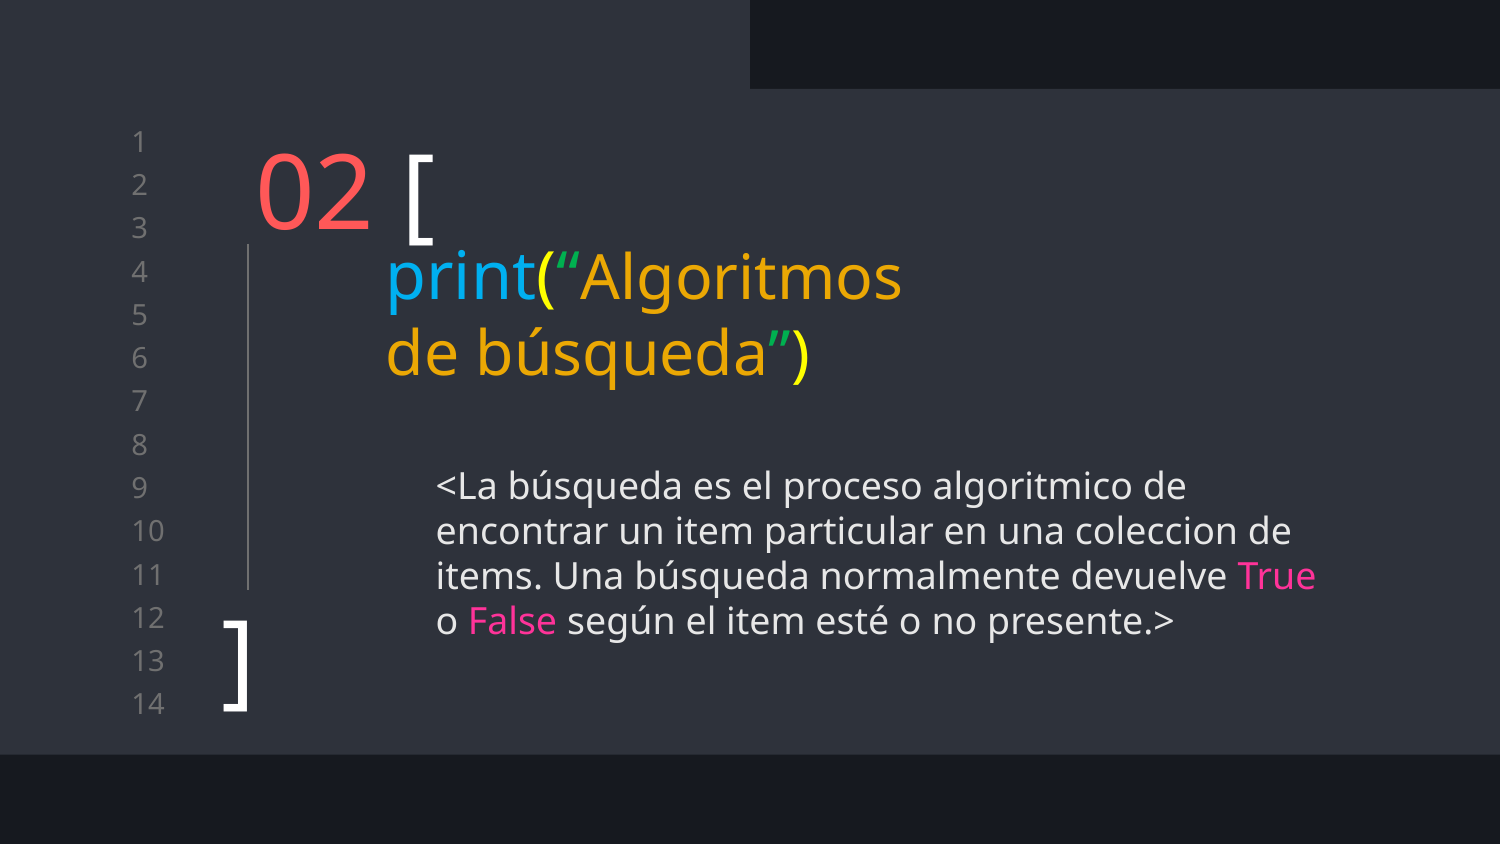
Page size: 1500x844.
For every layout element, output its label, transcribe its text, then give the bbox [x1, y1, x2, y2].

text_box ] [206, 589, 290, 718]
title 02 [ [194, 97, 497, 279]
subtitle <La búsqueda es el proceso algoritmico de encontrar un item particular en una coleccion de items. Una búsqueda normalmente devuelve True o False según el item esté o no presente.> [420, 487, 1343, 617]
title print(“Algoritmos de búsqueda”) [370, 266, 1293, 355]
